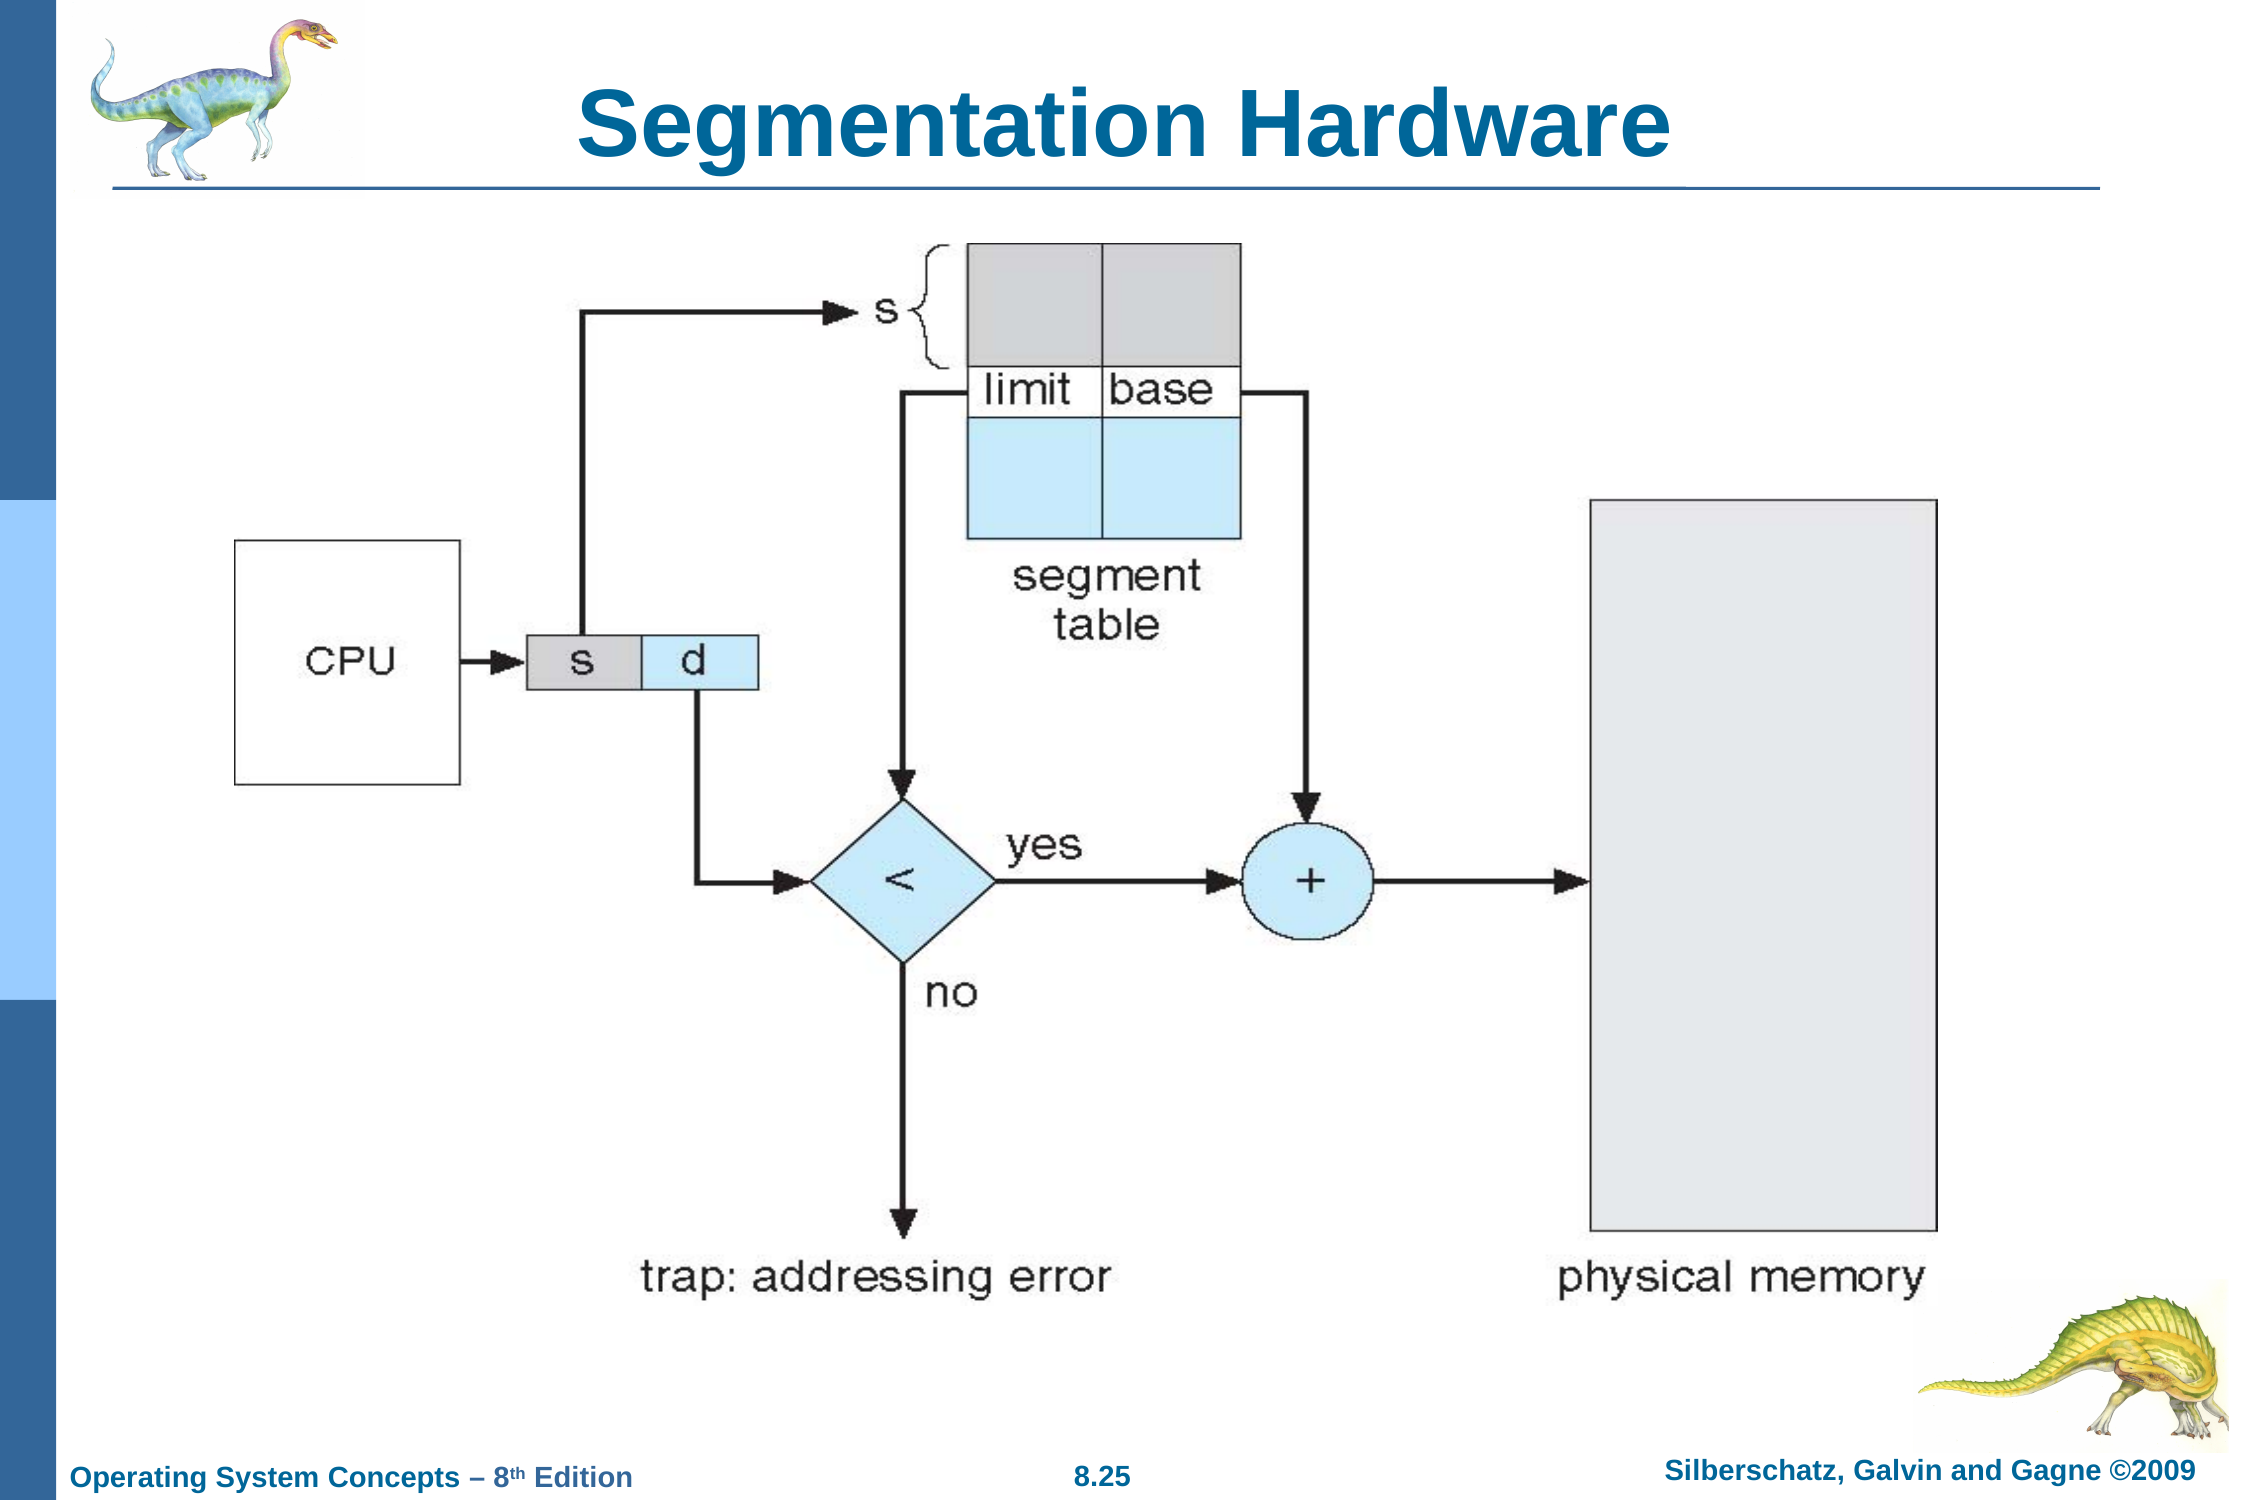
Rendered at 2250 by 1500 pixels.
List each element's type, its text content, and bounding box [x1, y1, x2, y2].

title Segmentation Hardware [112, 60, 2138, 187]
picture [70, 0, 365, 199]
picture [233, 243, 2229, 1453]
